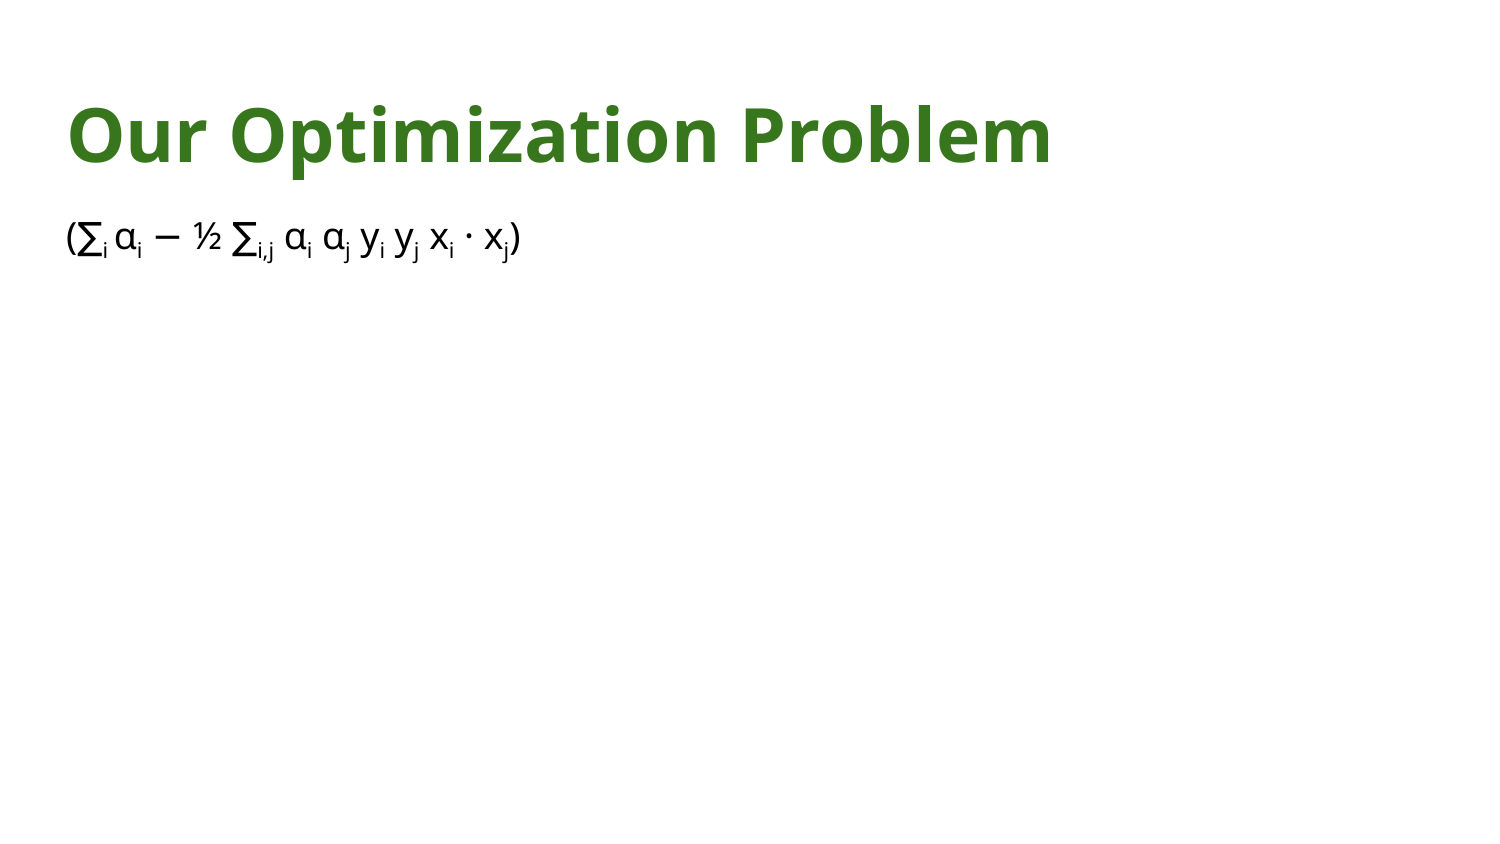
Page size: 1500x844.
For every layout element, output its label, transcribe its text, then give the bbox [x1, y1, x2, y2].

title Our Optimization Problem [51, 72, 1449, 167]
list (∑i αi − ½ ∑i,j αi αj yi yj xi · xj) [51, 189, 1449, 750]
